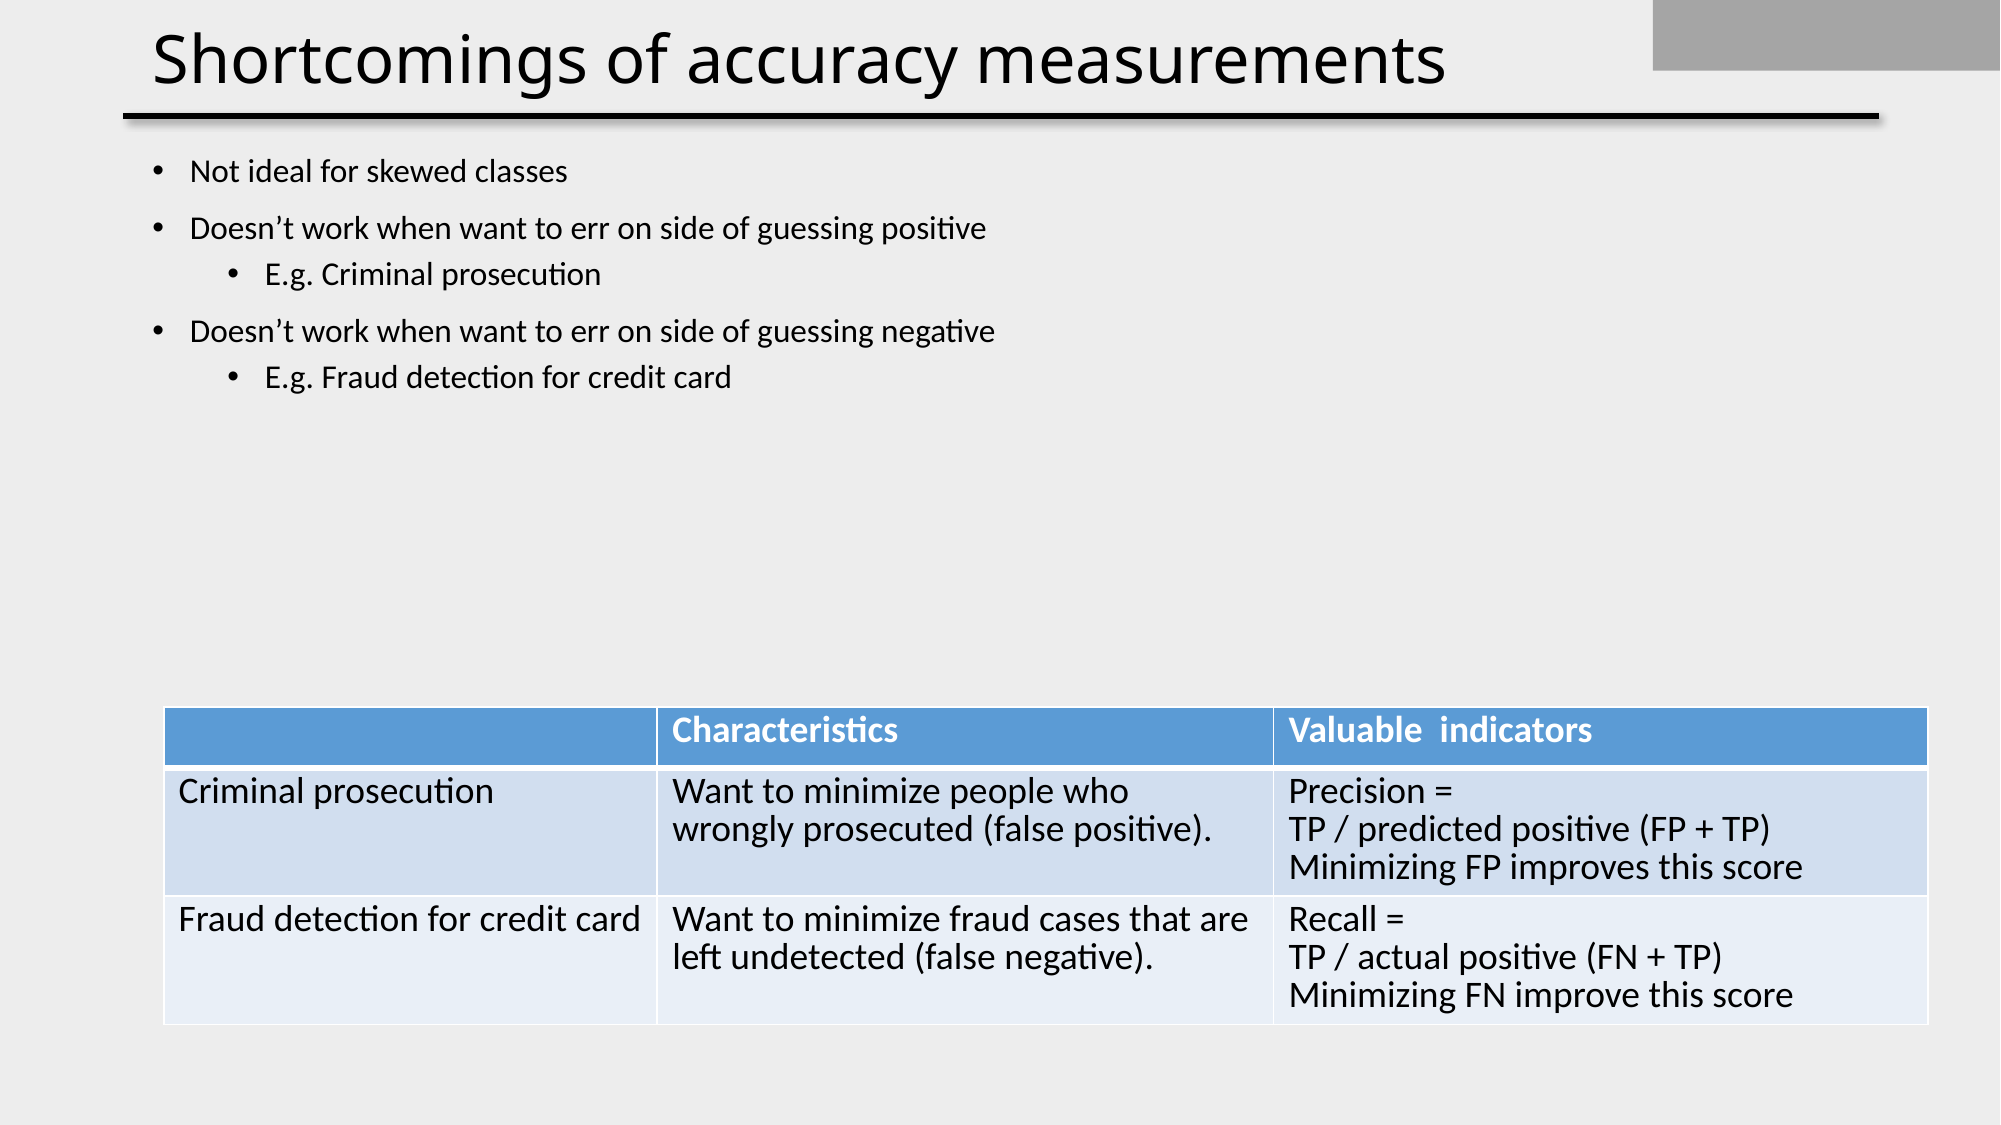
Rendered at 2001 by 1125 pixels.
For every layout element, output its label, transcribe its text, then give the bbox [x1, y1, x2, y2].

title Shortcomings of accuracy measurements [137, 11, 1863, 114]
table_cell Criminal prosecution [165, 771, 656, 895]
table_cell Want to minimize people who wrongly prosecuted (false positive). [658, 771, 1273, 895]
list Not ideal for skewed classes Doesn’t work when want to err on side of guessing positive E.g. Criminal prosecution Doesn’t work when want to err on side of guessing negative E.g. Fraud detection for credit card [137, 146, 1863, 991]
table_header Valuable indicators [1274, 708, 1927, 765]
table_header Characteristics [658, 708, 1273, 765]
table_cell Recall = TP / actual positive (FN + TP) Minimizing FN improve this score [1274, 897, 1927, 1024]
table_cell Fraud detection for credit card [165, 897, 656, 1024]
table_header [165, 708, 656, 765]
table_cell Want to minimize fraud cases that are left undetected (false negative). [658, 897, 1273, 1024]
table_cell Precision = TP / predicted positive (FP + TP) Minimizing FP improves this score [1274, 771, 1927, 895]
